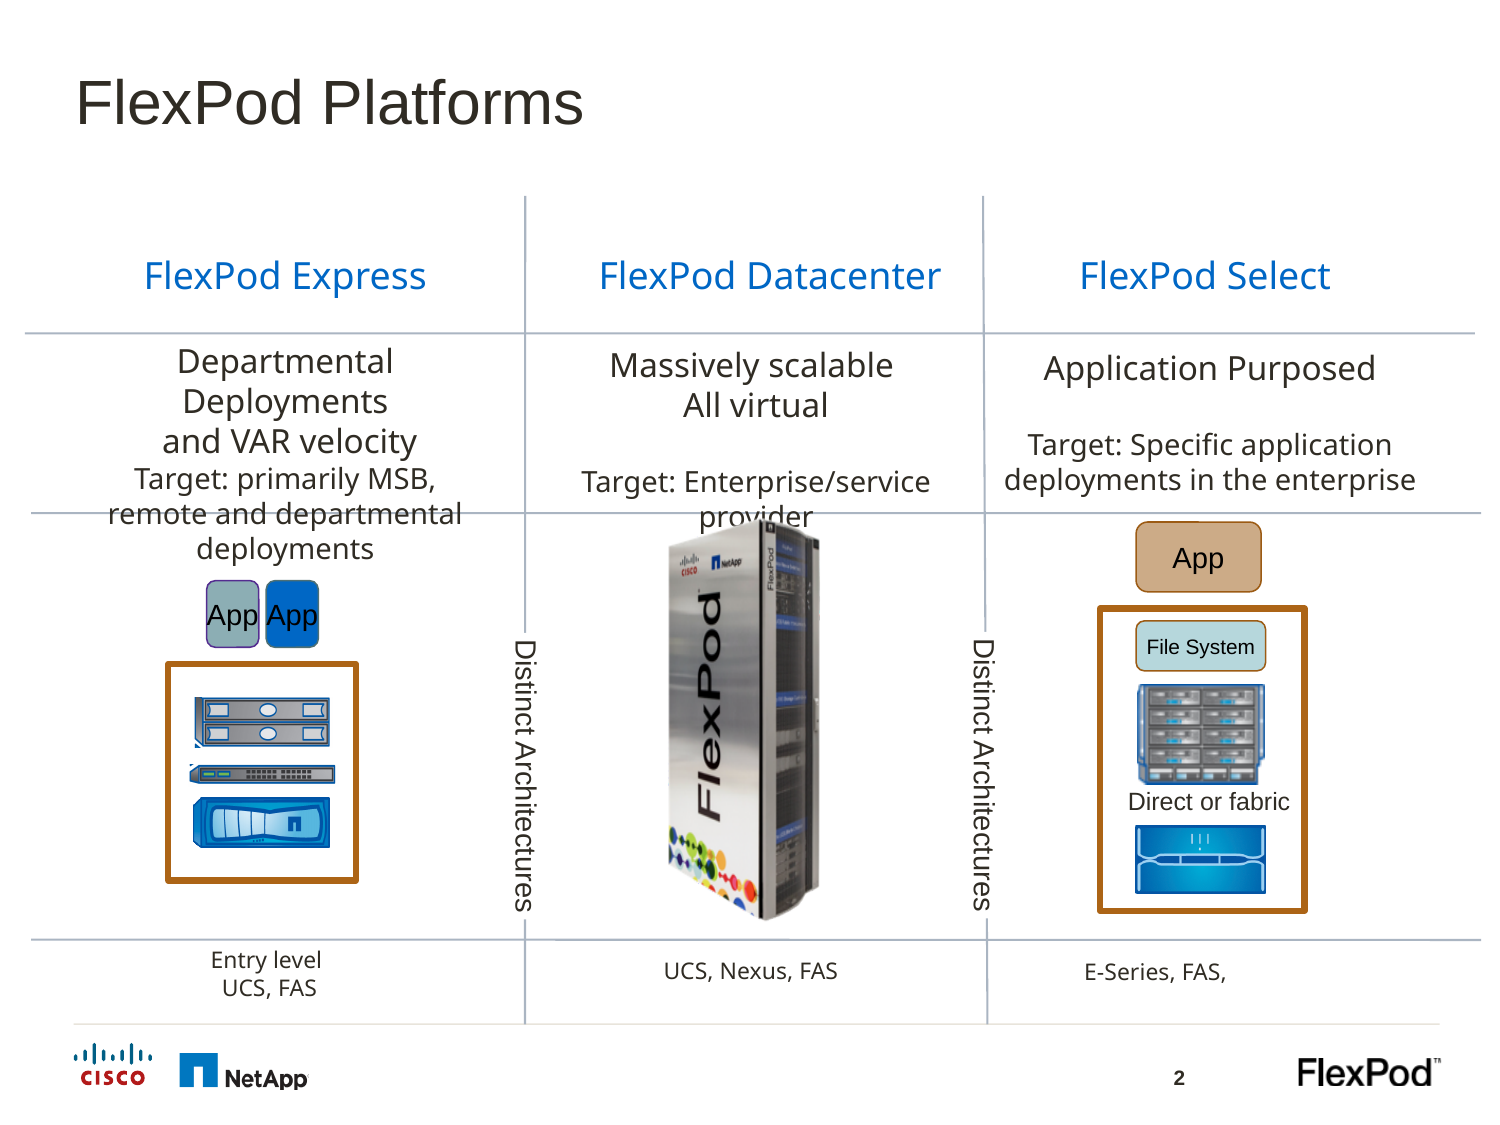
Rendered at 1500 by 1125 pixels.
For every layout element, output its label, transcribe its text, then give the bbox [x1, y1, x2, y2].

text_box App [1136, 521, 1262, 592]
text_box Entry level UCS, FAS [94, 940, 445, 1029]
picture [663, 512, 825, 926]
text_box UCS, Nexus, FAS [563, 950, 939, 1018]
text_box FlexPod Select [1072, 245, 1438, 319]
picture [1137, 684, 1265, 785]
text_box [1100, 608, 1305, 911]
picture [1135, 825, 1266, 895]
title FlexPod Platforms [74, 41, 1443, 159]
text_box FlexPod Datacenter [592, 245, 949, 304]
text_box Application Purposed Target: Specific application deployments in the enterprise [987, 340, 1434, 552]
text_box Distinct Architectures [961, 631, 1010, 919]
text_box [168, 580, 357, 881]
slide_number 2 [1087, 1056, 1201, 1095]
text_box E-Series, FAS, [1077, 950, 1240, 991]
text_box FlexPod Express [137, 245, 463, 319]
text_box Direct or fabric [1112, 778, 1306, 824]
text_box Distinct Architectures [503, 632, 552, 920]
text_box Massively scalable All virtual Target: Enterprise/service provider [524, 337, 988, 552]
text_box Departmental Deployments and VAR velocity Target: primarily MSB, remote and departmental deployments [74, 333, 496, 548]
text_box File System [1136, 620, 1266, 671]
